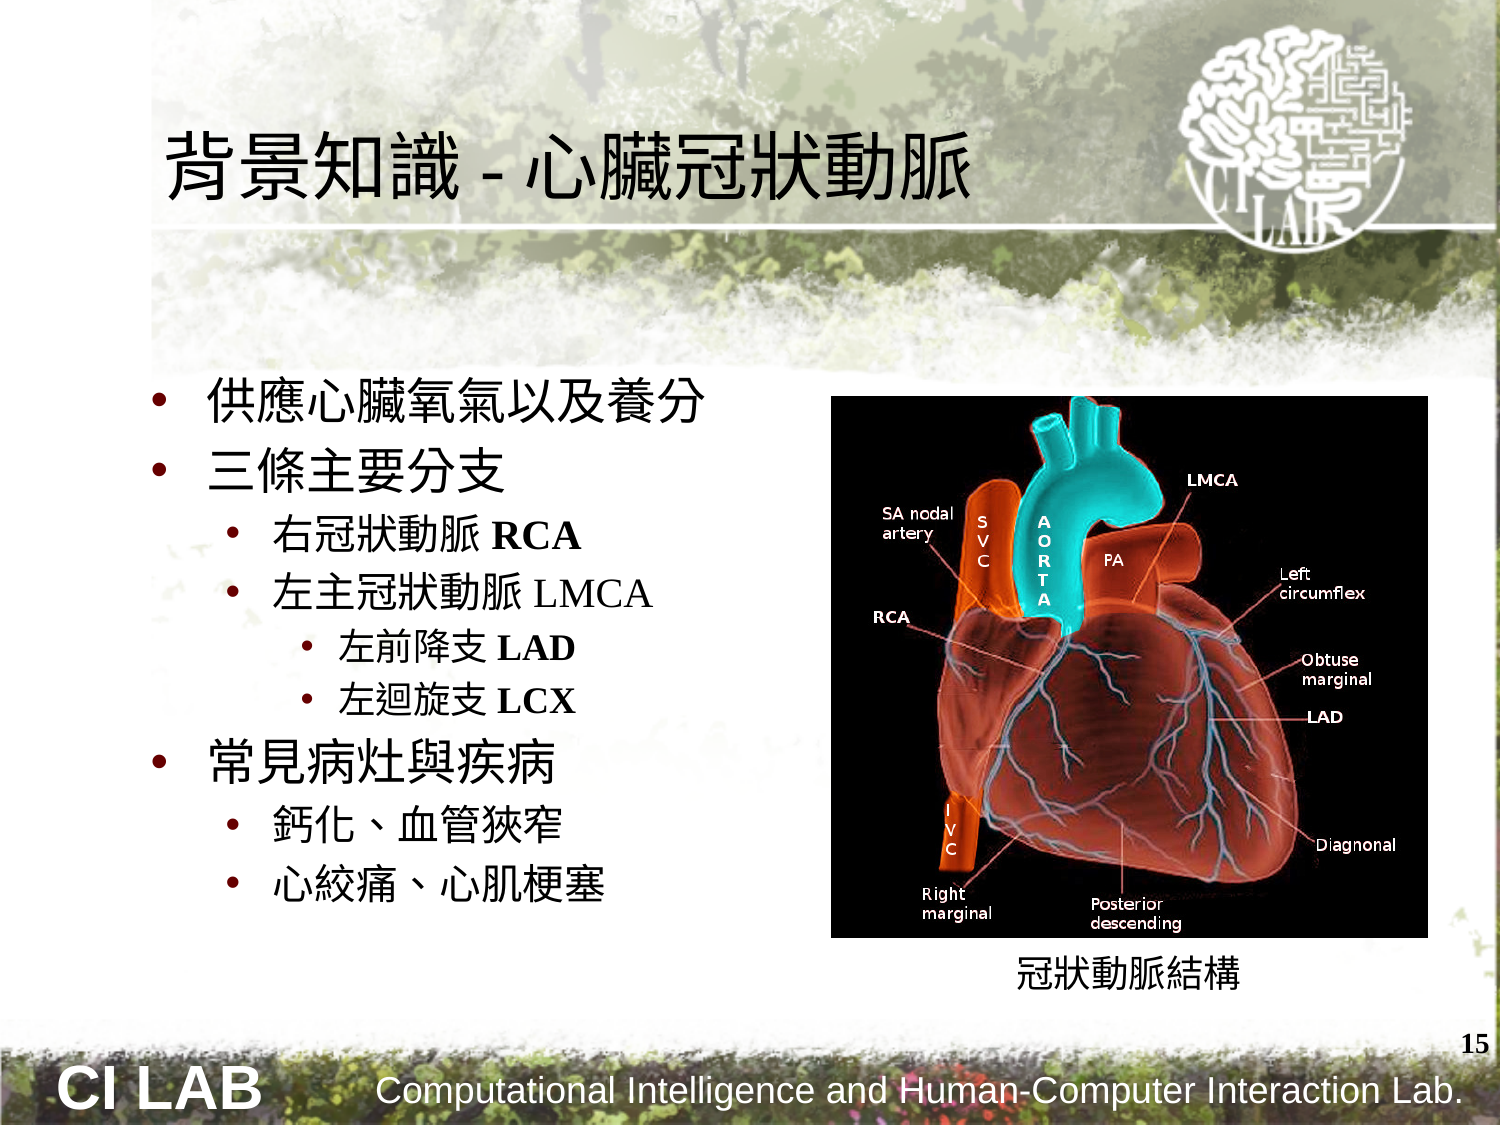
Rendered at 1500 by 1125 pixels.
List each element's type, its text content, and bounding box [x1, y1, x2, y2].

picture [0, 0, 1500, 1125]
title 背景知識-心臟冠狀動脈 [147, 31, 1448, 219]
slide_number 15 [1426, 985, 1500, 1067]
text_box 冠狀動脈結構 [1001, 946, 1257, 1002]
list 供應心臟氧氣以及養分 三條主要分支 右冠狀動脈RCA 左主冠狀動脈LMCA 左前降支LAD 左迴旋支LCX 常見病灶與疾病 鈣化、血管狹窄 心絞痛、心肌梗塞 [135, 361, 1398, 973]
